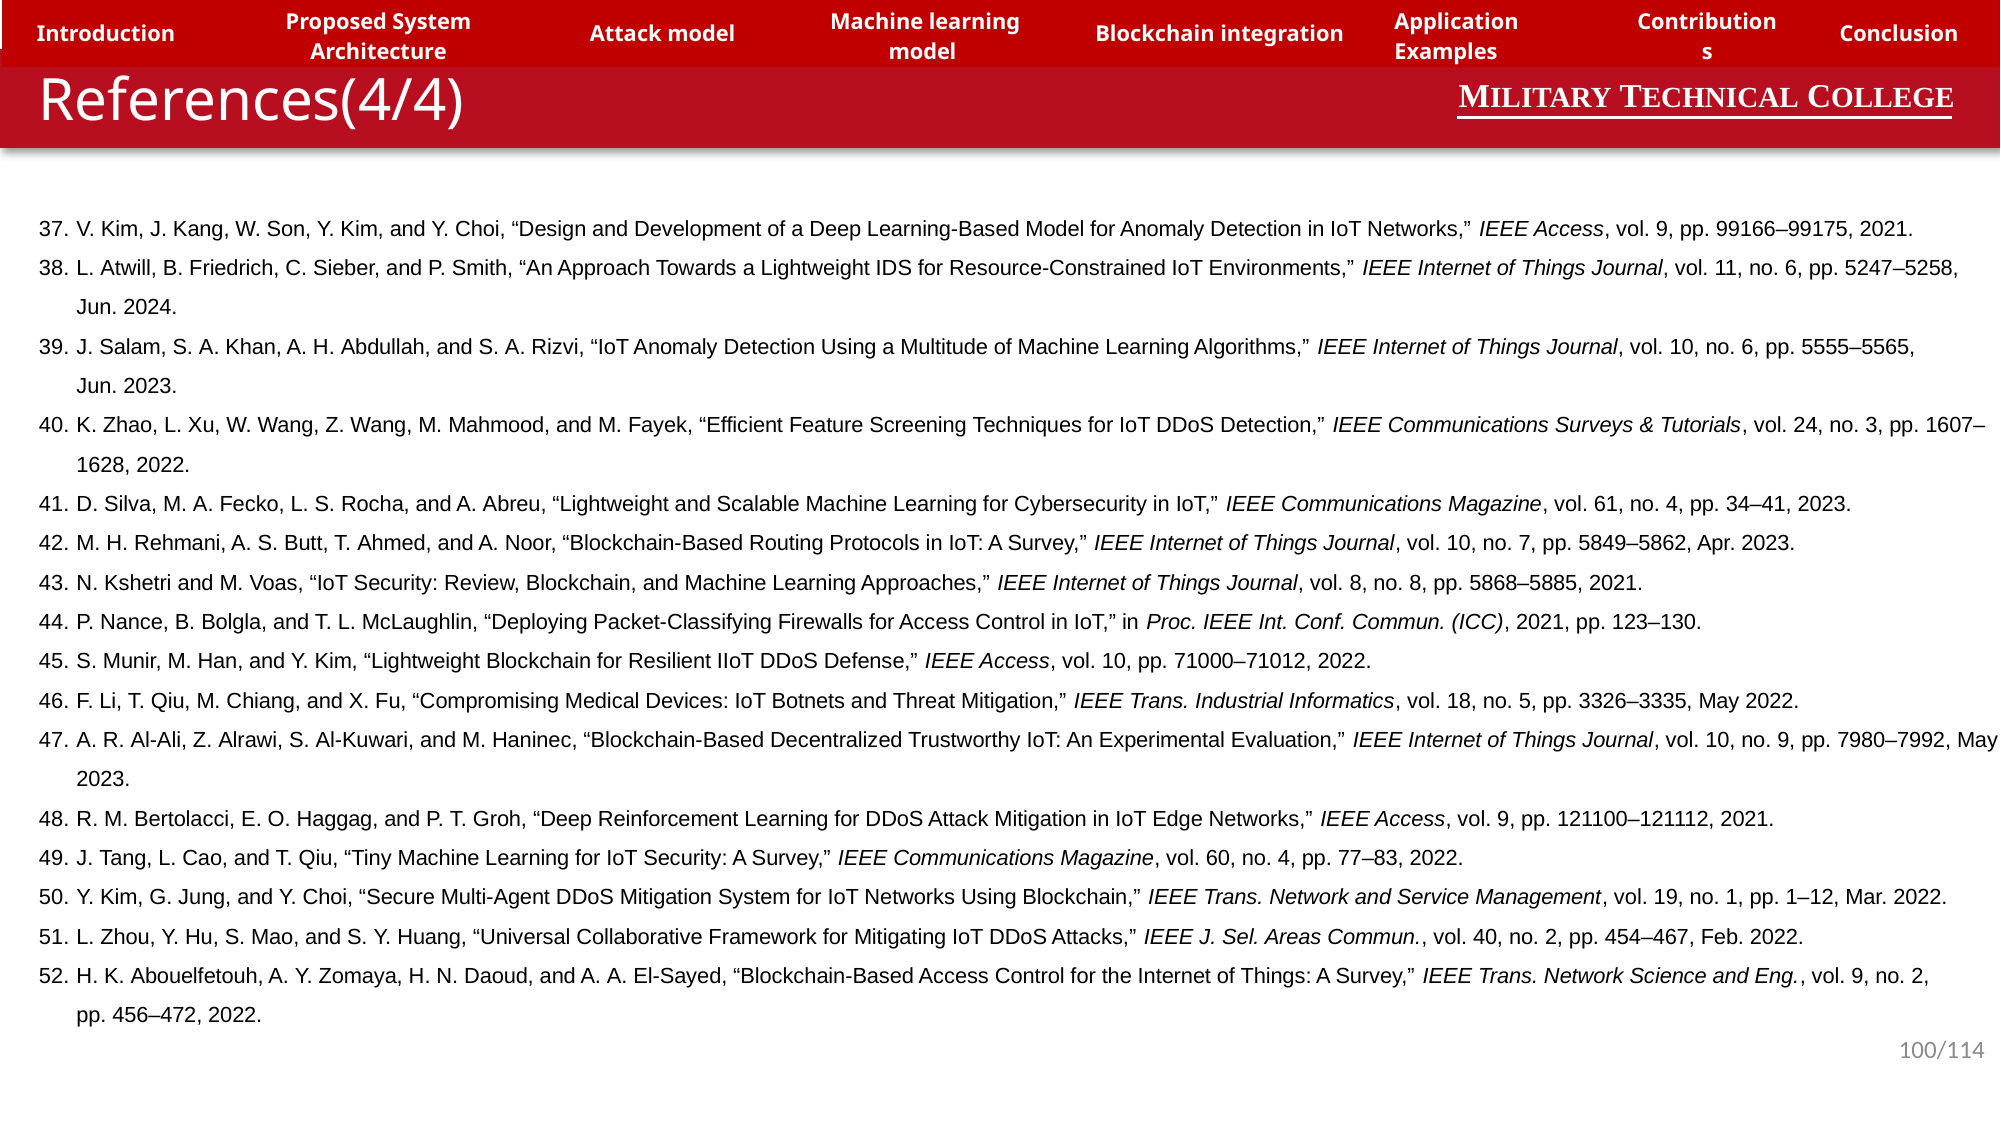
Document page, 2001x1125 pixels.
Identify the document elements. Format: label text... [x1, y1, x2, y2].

table_header Contributions [1618, 0, 1797, 49]
table_header Blockchain integration [1066, 0, 1379, 49]
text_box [0, 49, 2000, 148]
table_header Introduction [2, 0, 211, 49]
text_box V. Kim, J. Kang, W. Son, Y. Kim, and Y. Choi, “Design and Development of a Deep Learning-Based Model for Anomaly Detection in IoT Networks,” IEEE Access, vol. 9, pp. 99166–99175, 2021. L. Atwill, B. Friedrich, C. Sieber, and P. Smith, “An Approach Towards a Lightweight IDS for Resource-Constrained IoT Environments,” IEEE Internet of Things Journal, vol. 11, no. 6, pp. 5247–5258, Jun. 2024. J. Salam, S. A. Khan, A. H. Abdullah, and S. A. Rizvi, “IoT Anomaly Detection Using a Multitude of Machine Learning Algorithms,” IEEE Internet of Things Journal, vol. 10, no. 6, pp. 5555–5565, Jun. 2023. K. Zhao, L. Xu, W. Wang, Z. Wang, M. Mahmood, and M. Fayek, “Efficient Feature Screening Techniques for IoT DDoS Detection,” IEEE Communications Surveys & Tutorials, vol. 24, no. 3, pp. 1607–1628, 2022. D. Silva, M. A. Fecko, L. S. Rocha, and A. Abreu, “Lightweight and Scalable Machine Learning for Cybersecurity in IoT,” IEEE Communications Magazine, vol. 61, no. 4, pp. 34–41, 2023. M. H. Rehmani, A. S. Butt, T. Ahmed, and A. Noor, “Blockchain-Based Routing Protocols in IoT: A Survey,” IEEE Internet of Things Journal, vol. 10, no. 7, pp. 5849–5862, Apr. 2023. N. Kshetri and M. Voas, “IoT Security: Review, Blockchain, and Machine Learning Approaches,” IEEE Internet of Things Journal, vol. 8, no. 8, pp. 5868–5885, 2021. P. Nance, B. Bolgla, and T. L. McLaughlin, “Deploying Packet-Classifying Firewalls for Access Control in IoT,” in Proc. IEEE Int. Conf. Commun. (ICC), 2021, pp. 123–130. S. Munir, M. Han, and Y. Kim, “Lightweight Blockchain for Resilient IIoT DDoS Defense,” IEEE Access, vol. 10, pp. 71000–71012, 2022. F. Li, T. Qiu, M. Chiang, and X. Fu, “Compromising Medical Devices: IoT Botnets and Threat Mitigation,” IEEE Trans. Industrial Informatics, vol. 18, no. 5, pp. 3326–3335, May 2022. A. R. Al-Ali, Z. Alrawi, S. Al-Kuwari, and M. Haninec, “Blockchain-Based Decentralized Trustworthy IoT: An Experimental Evaluation,” IEEE Internet of Things Journal, vol. 10, no. 9, pp. 7980–7992, May 2023. R. M. Bertolacci, E. O. Haggag, and P. T. Groh, “Deep Reinforcement Learning for DDoS Attack Mitigation in IoT Edge Networks,” IEEE Access, vol. 9, pp. 121100–121112, 2021. J. Tang, L. Cao, and T. Qiu, “Tiny Machine Learning for IoT Security: A Survey,” IEEE Communications Magazine, vol. 60, no. 4, pp. 77–83, 2022. Y. Kim, G. Jung, and Y. Choi, “Secure Multi-Agent DDoS Mitigation System for IoT Networks Using Blockchain,” IEEE Trans. Network and Service Management, vol. 19, no. 1, pp. 1–12, Mar. 2022. L. Zhou, Y. Hu, S. Mao, and S. Y. Huang, “Universal Collaborative Framework for Mitigating IoT DDoS Attacks,” IEEE J. Sel. Areas Commun., vol. 40, no. 2, pp. 454–467, Feb. 2022. H. K. Abouelfetouh, A. Y. Zomaya, H. N. Daoud, and A. A. El-Sayed, “Blockchain-Based Access Control for the Internet of Things: A Survey,” IEEE Trans. Network Science and Eng., vol. 9, no. 2, pp. 456–472, 2022. [23, 193, 2000, 1035]
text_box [1443, 66, 2000, 123]
table_header Proposed System Architecture [211, 0, 546, 49]
table_header Application Examples [1379, 0, 1618, 49]
table_header Conclusion [1797, 0, 2000, 49]
table_header Machine learning model [785, 0, 1066, 49]
table_header Attack model [546, 0, 785, 49]
